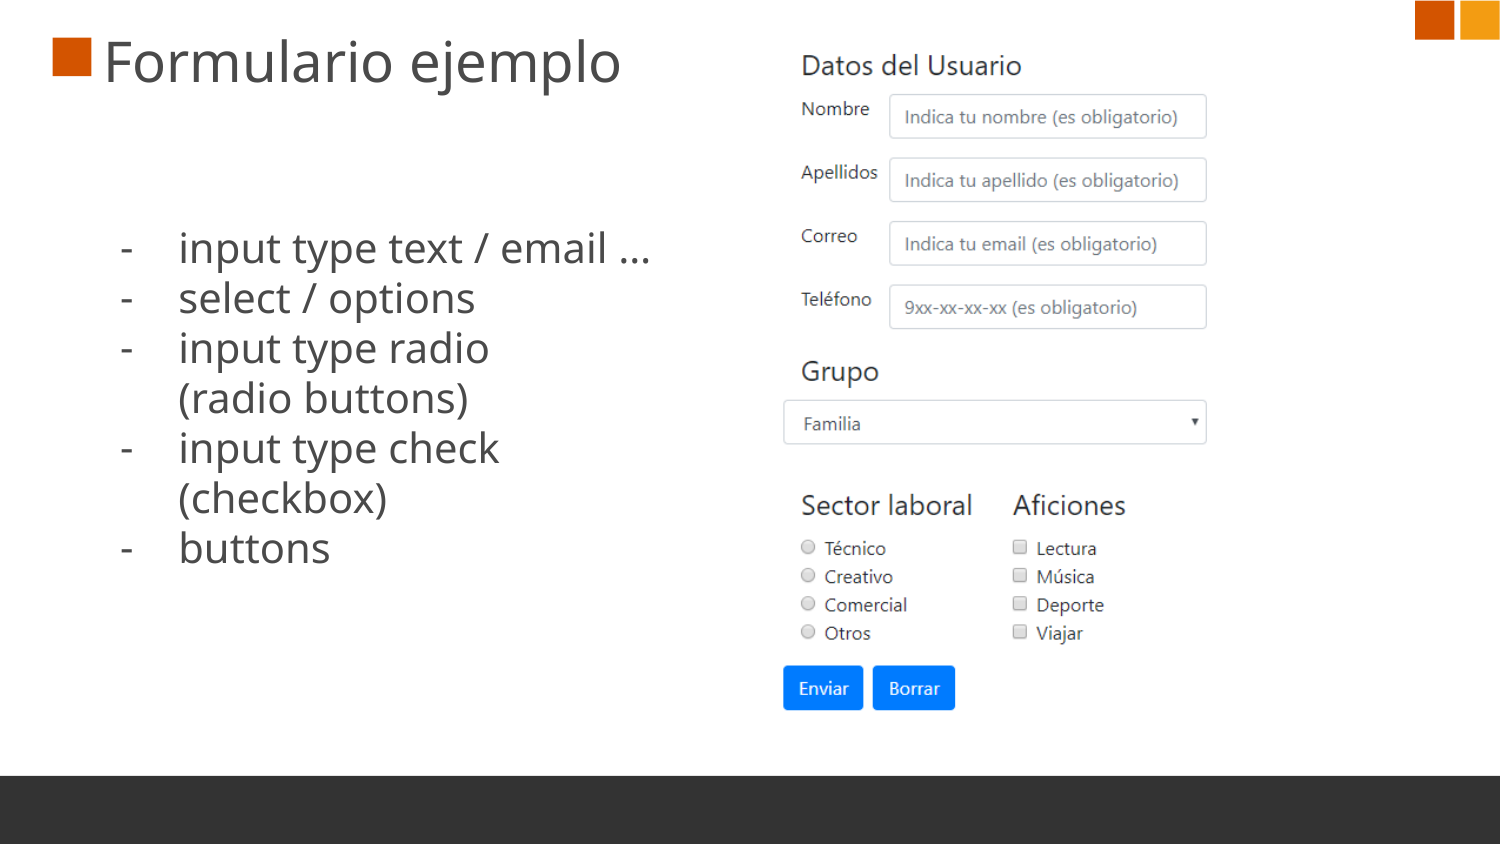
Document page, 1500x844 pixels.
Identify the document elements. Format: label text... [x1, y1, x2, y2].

title Formulario ejemplo [94, 17, 1381, 107]
picture [733, 46, 1347, 735]
list input type text / email … select / options input type radio (radio buttons) input type check (checkbox) buttons [94, 212, 707, 592]
